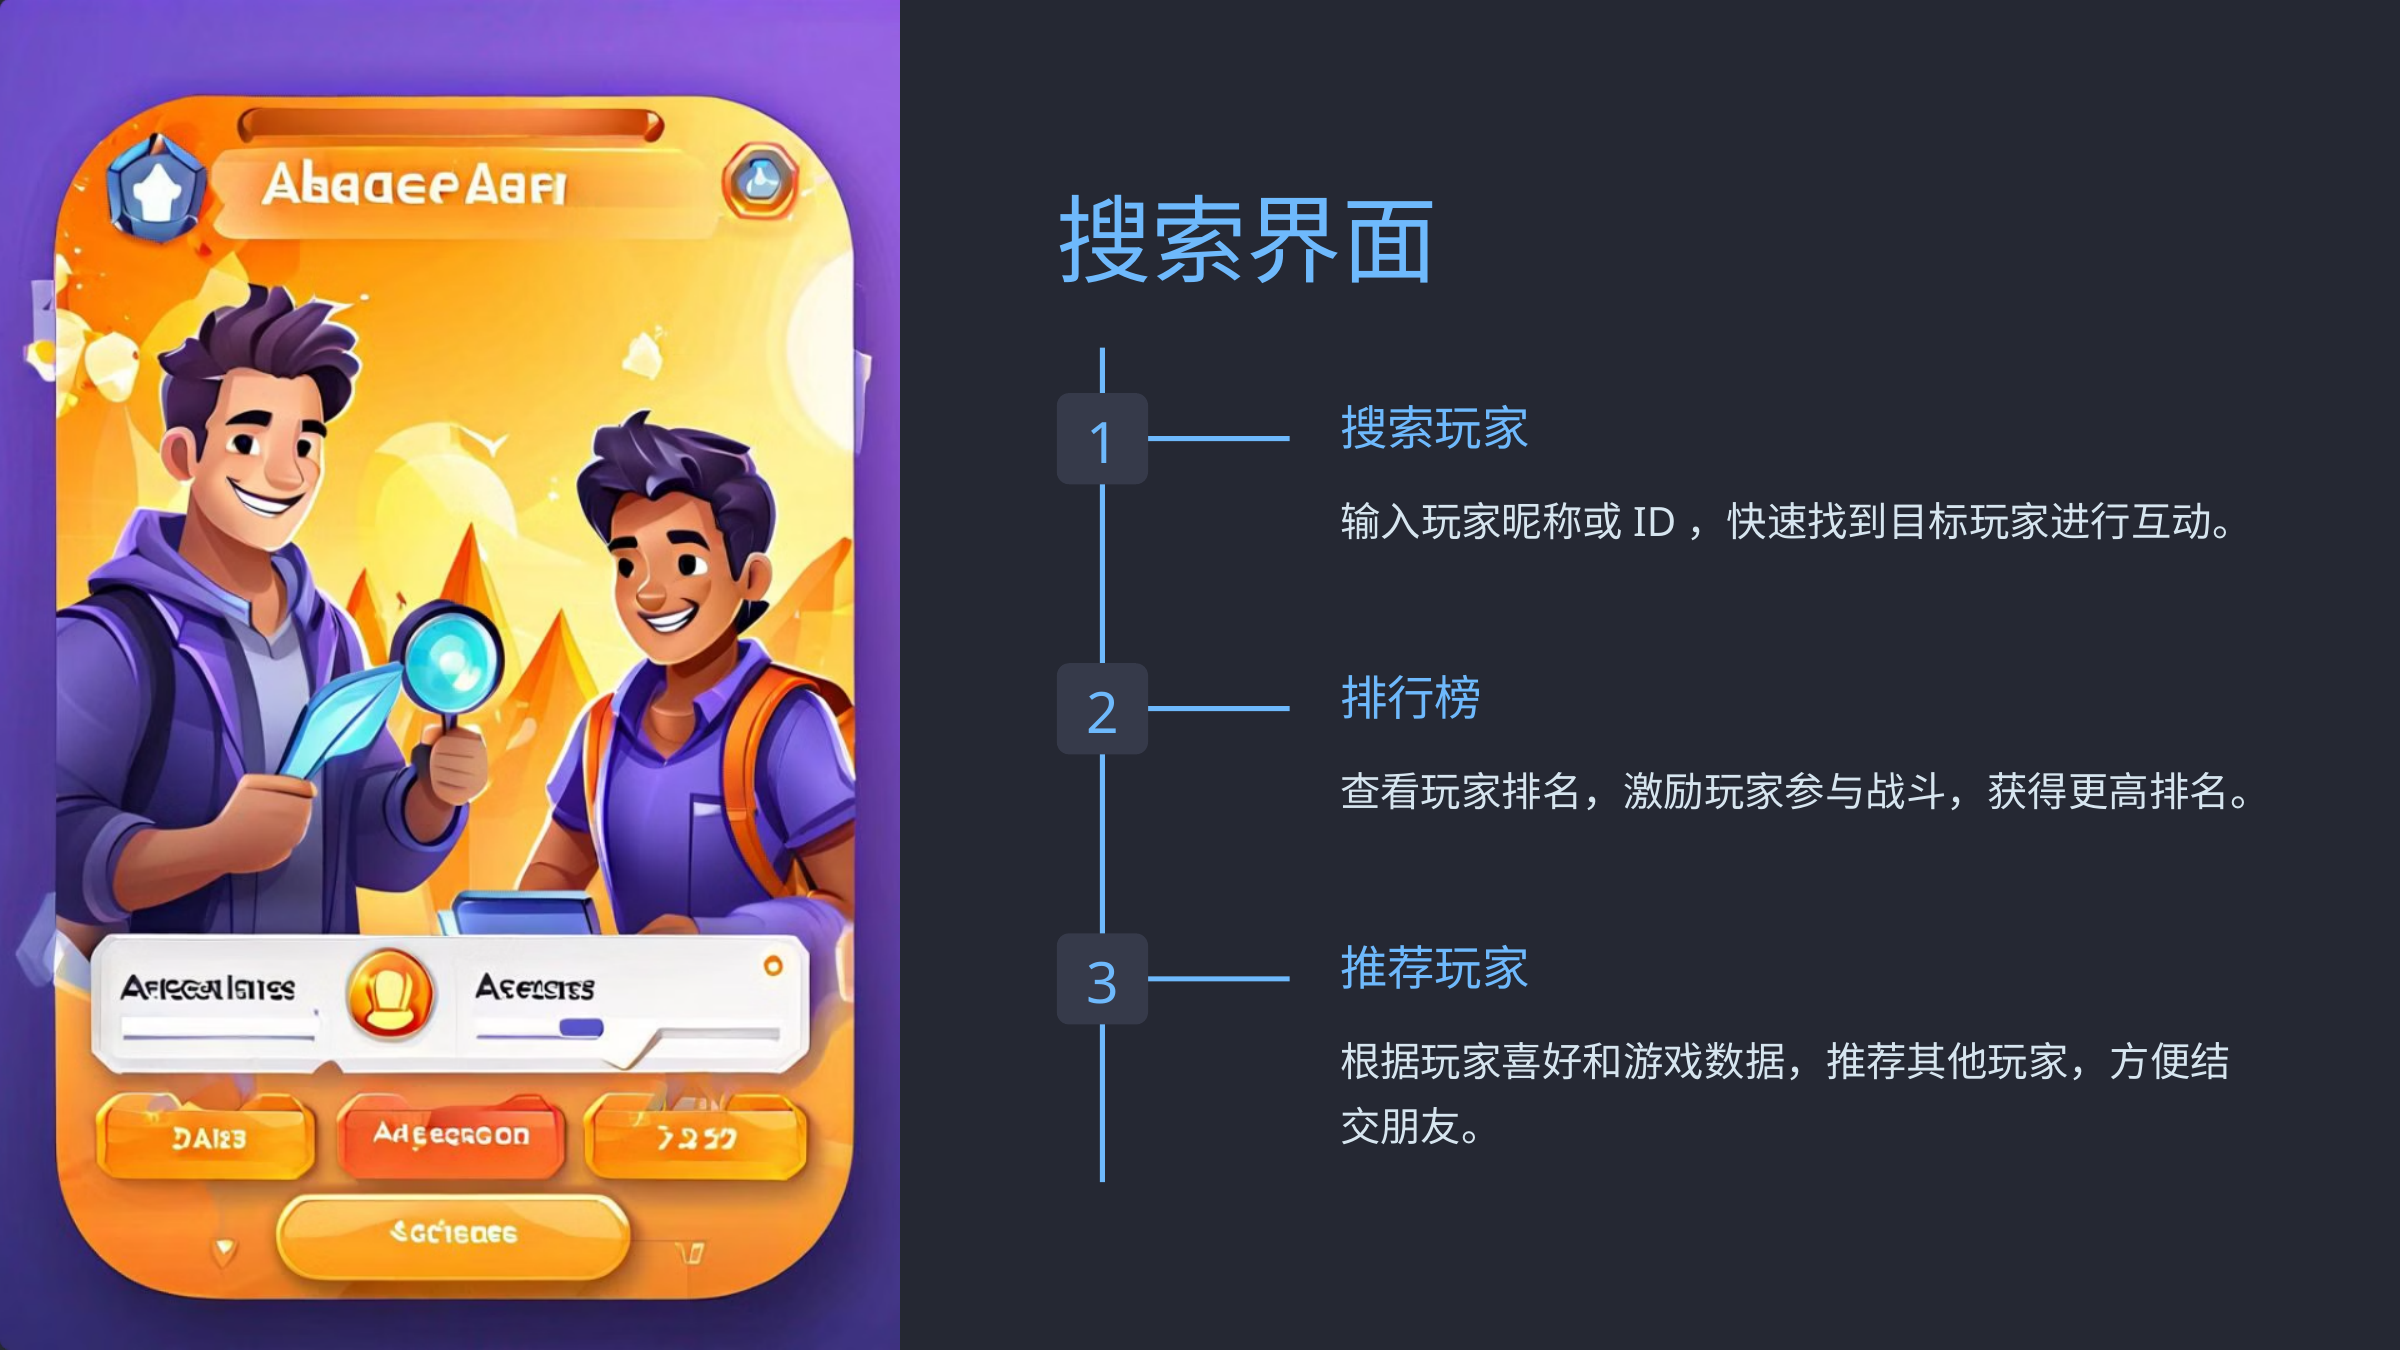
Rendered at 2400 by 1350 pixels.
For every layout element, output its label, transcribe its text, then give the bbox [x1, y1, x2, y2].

picture [0, 0, 900, 1350]
text_box [1099, 485, 1105, 663]
text_box [1149, 436, 1290, 442]
text_box 推荐玩家 [1325, 928, 1802, 988]
text_box 查看玩家排名，激励玩家参与战斗，获得更高排名。 [1325, 742, 2259, 807]
text_box [900, 0, 2400, 1350]
text_box [1149, 706, 1290, 712]
text_box 2 [1087, 680, 1118, 738]
text_box 搜索界面 [1041, 167, 1995, 287]
text_box [1099, 1025, 1105, 1183]
text_box [1099, 347, 1105, 393]
text_box 输入玩家昵称或ID，快速找到目标玩家进行互动。 [1325, 471, 2259, 537]
text_box [1099, 755, 1105, 933]
text_box 排行榜 [1325, 658, 1802, 718]
text_box [1056, 663, 1149, 755]
text_box [1056, 933, 1149, 1025]
text_box 1 [1092, 410, 1113, 468]
text_box 根据玩家喜好和游戏数据，推荐其他玩家，方便结交朋友。 [1325, 1012, 2259, 1142]
text_box 3 [1086, 950, 1119, 1008]
text_box [1056, 393, 1149, 485]
text_box [1149, 976, 1290, 982]
text_box 搜索玩家 [1325, 388, 1802, 448]
